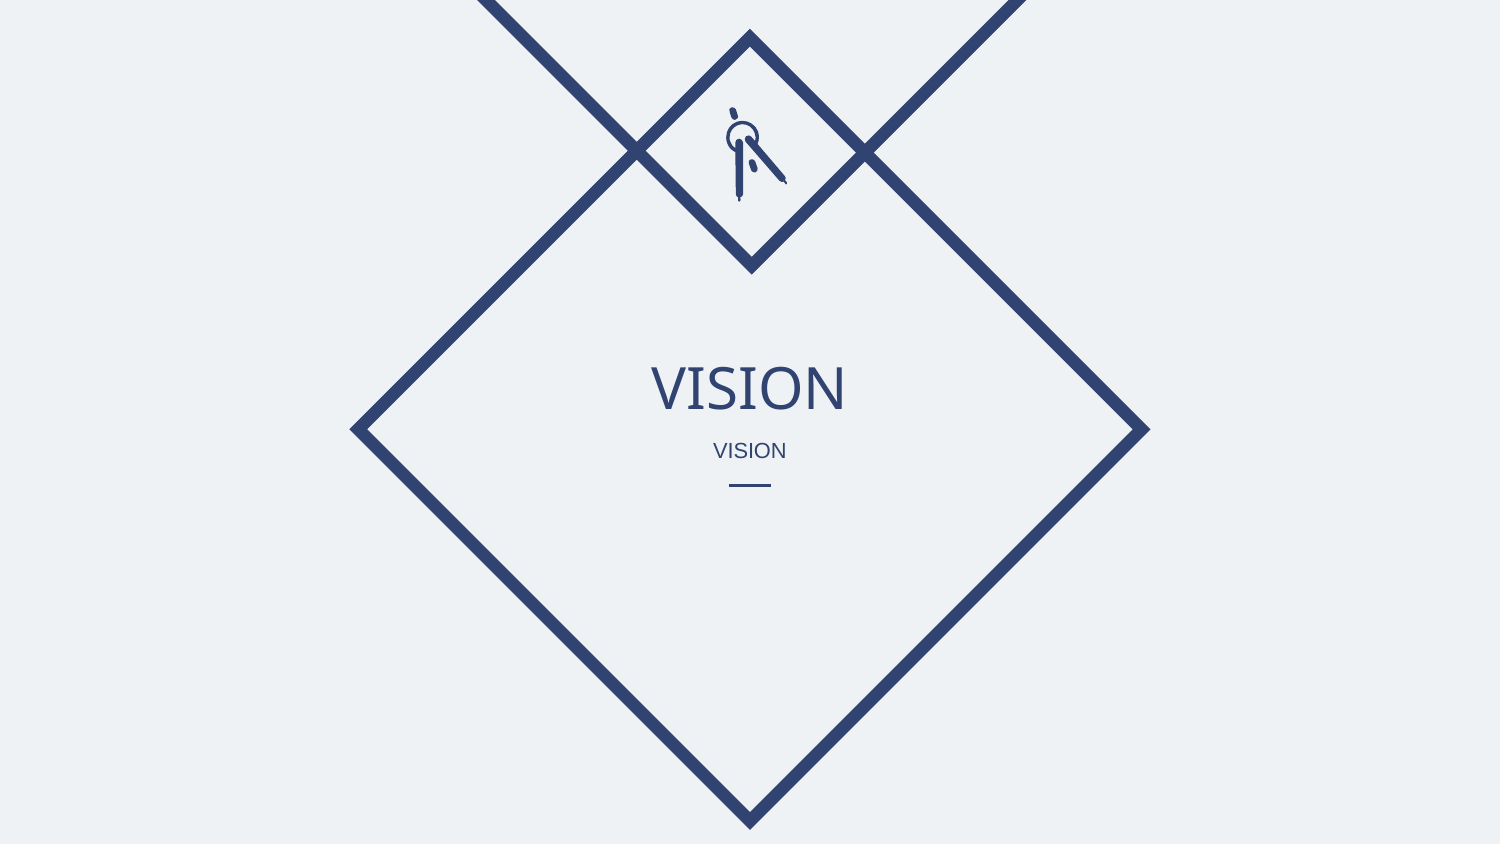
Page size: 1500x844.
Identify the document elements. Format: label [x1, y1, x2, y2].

text_box [729, 107, 738, 120]
text_box [726, 120, 787, 202]
text_box [484, 0, 1019, 152]
text_box [356, 36, 1144, 823]
